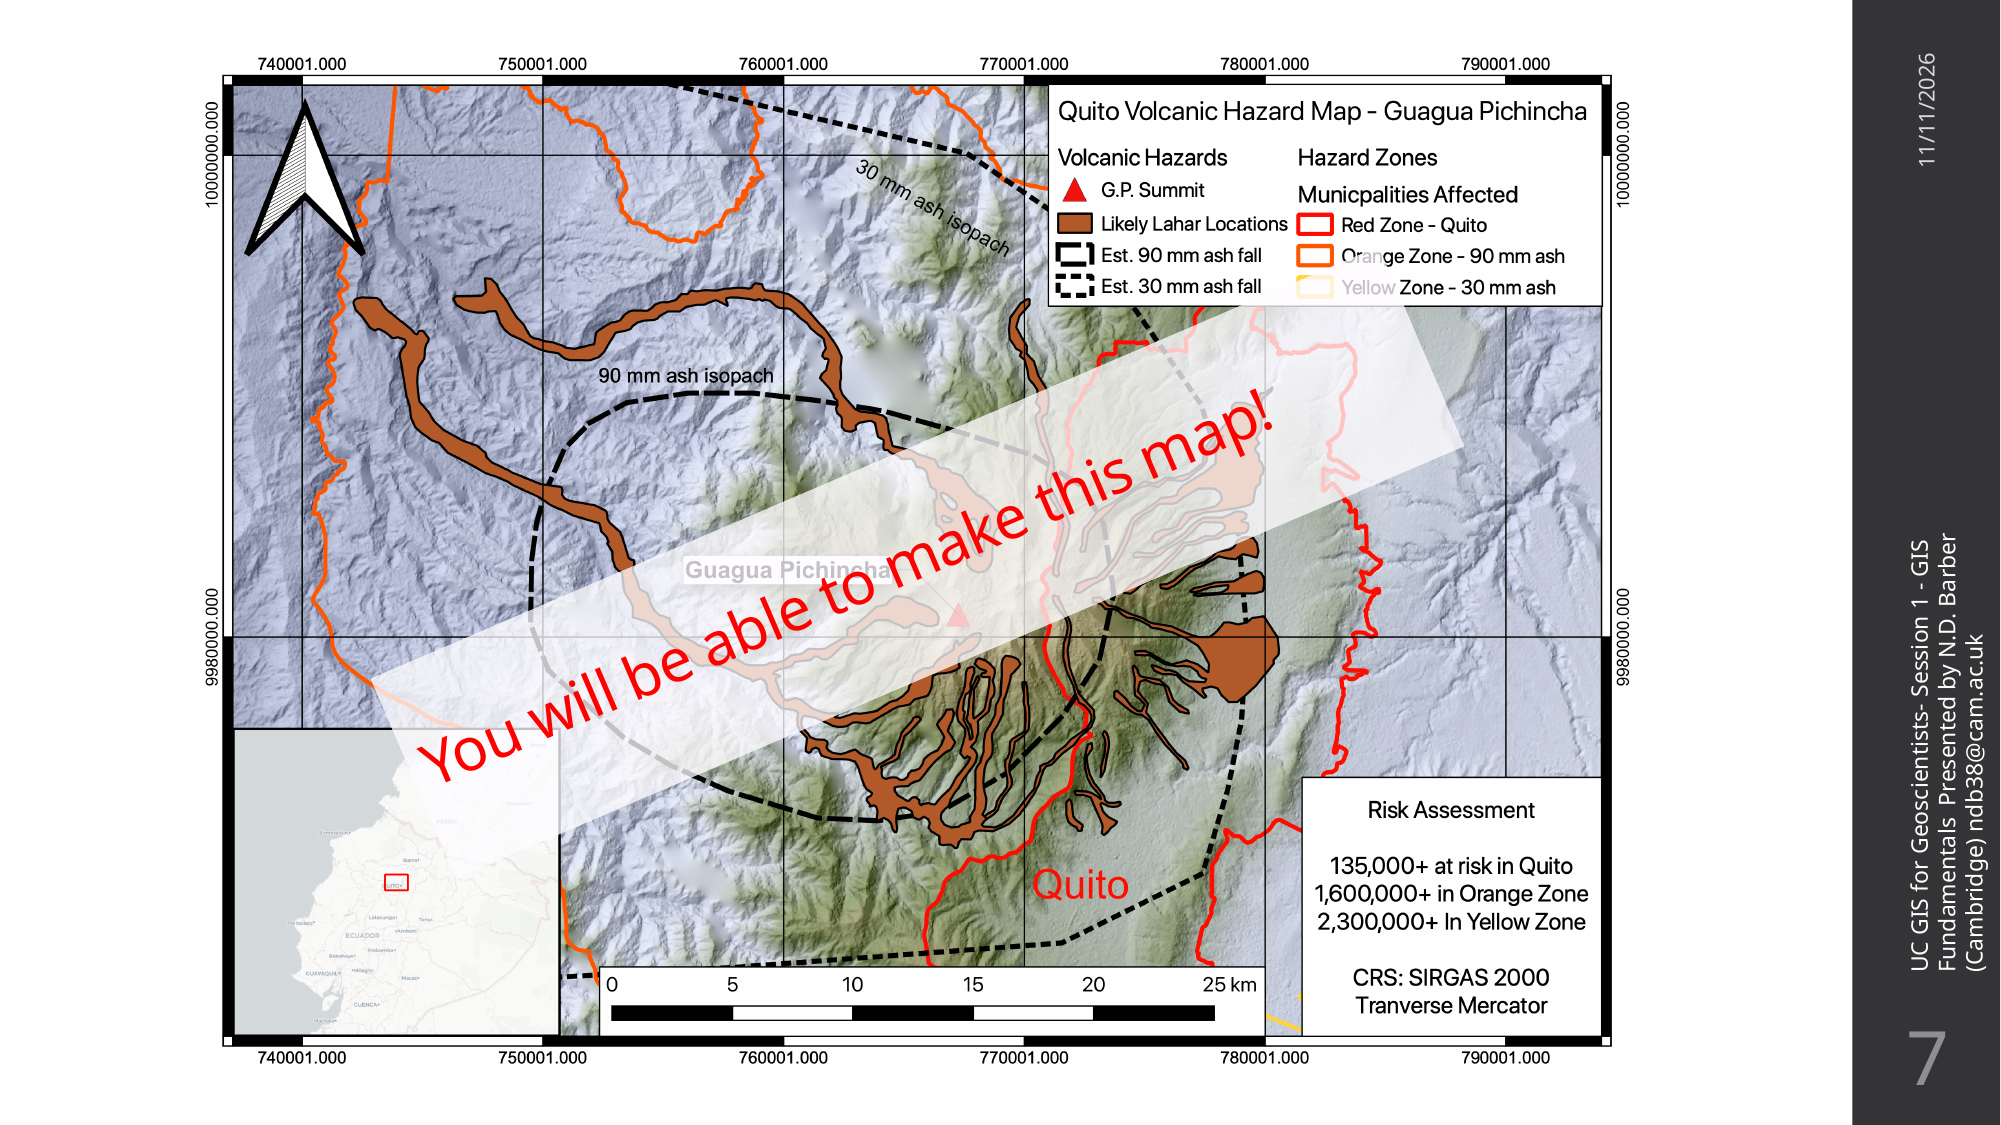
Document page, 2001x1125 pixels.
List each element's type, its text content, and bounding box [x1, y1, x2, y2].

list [202, 53, 1633, 1066]
slide_number 6 [1852, 1012, 2000, 1110]
footer UC GIS for Geoscientists- Session 1 - GIS Fundamentals Presented by N.D. Barber (Cambridge) ndb38@cam.ac.uk [1897, 400, 1958, 988]
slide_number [1897, 37, 1958, 351]
